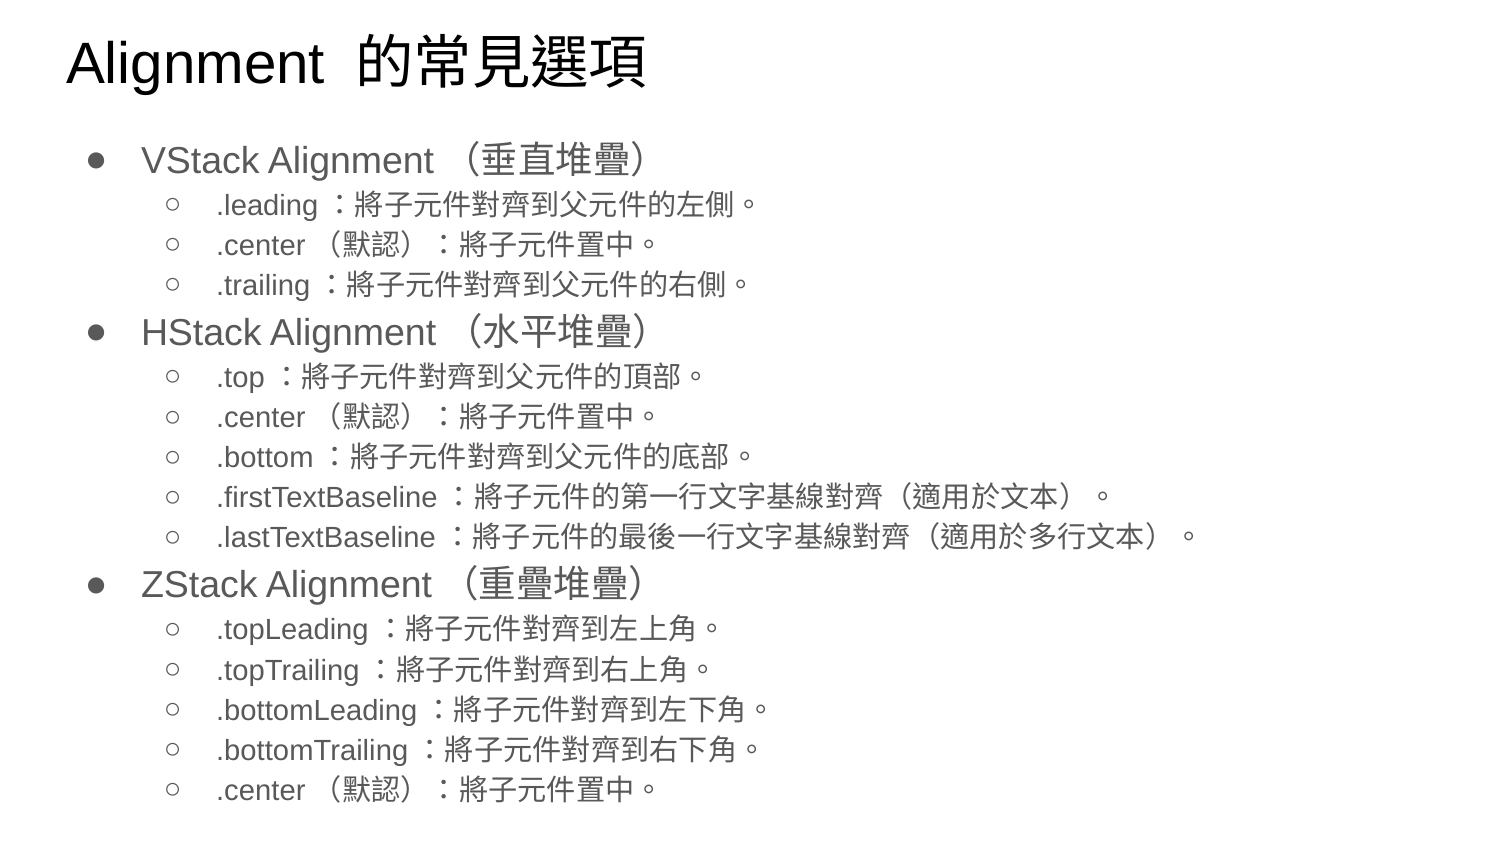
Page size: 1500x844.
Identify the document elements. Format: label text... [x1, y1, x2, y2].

list VStack Alignment（垂直堆疊） .leading：將子元件對齊到父元件的左側。 .center（默認）：將子元件置中。 .trailing：將子元件對齊到父元件的右側。 HStack Alignment（水平堆疊） .top：將子元件對齊到父元件的頂部。 .center（默認）：將子元件置中。 .bottom：將子元件對齊到父元件的底部。 .firstTextBaseline：將子元件的第一行文字基線對齊（適用於文本）。 .lastTextBaseline：將子元件的最後一行文字基線對齊（適用於多行文本）。 ZStack Alignment（重疊堆疊） .topLeading：將子元件對齊到左上角。 .topTrailing：將子元件對齊到右上角。 .bottomLeading：將子元件對齊到左下角。 .bottomTrailing：將子元件對齊到右下角。 .center（默認）：將子元件置中。 [51, 114, 1449, 675]
title Alignment 的常見選項 [51, 10, 1449, 105]
